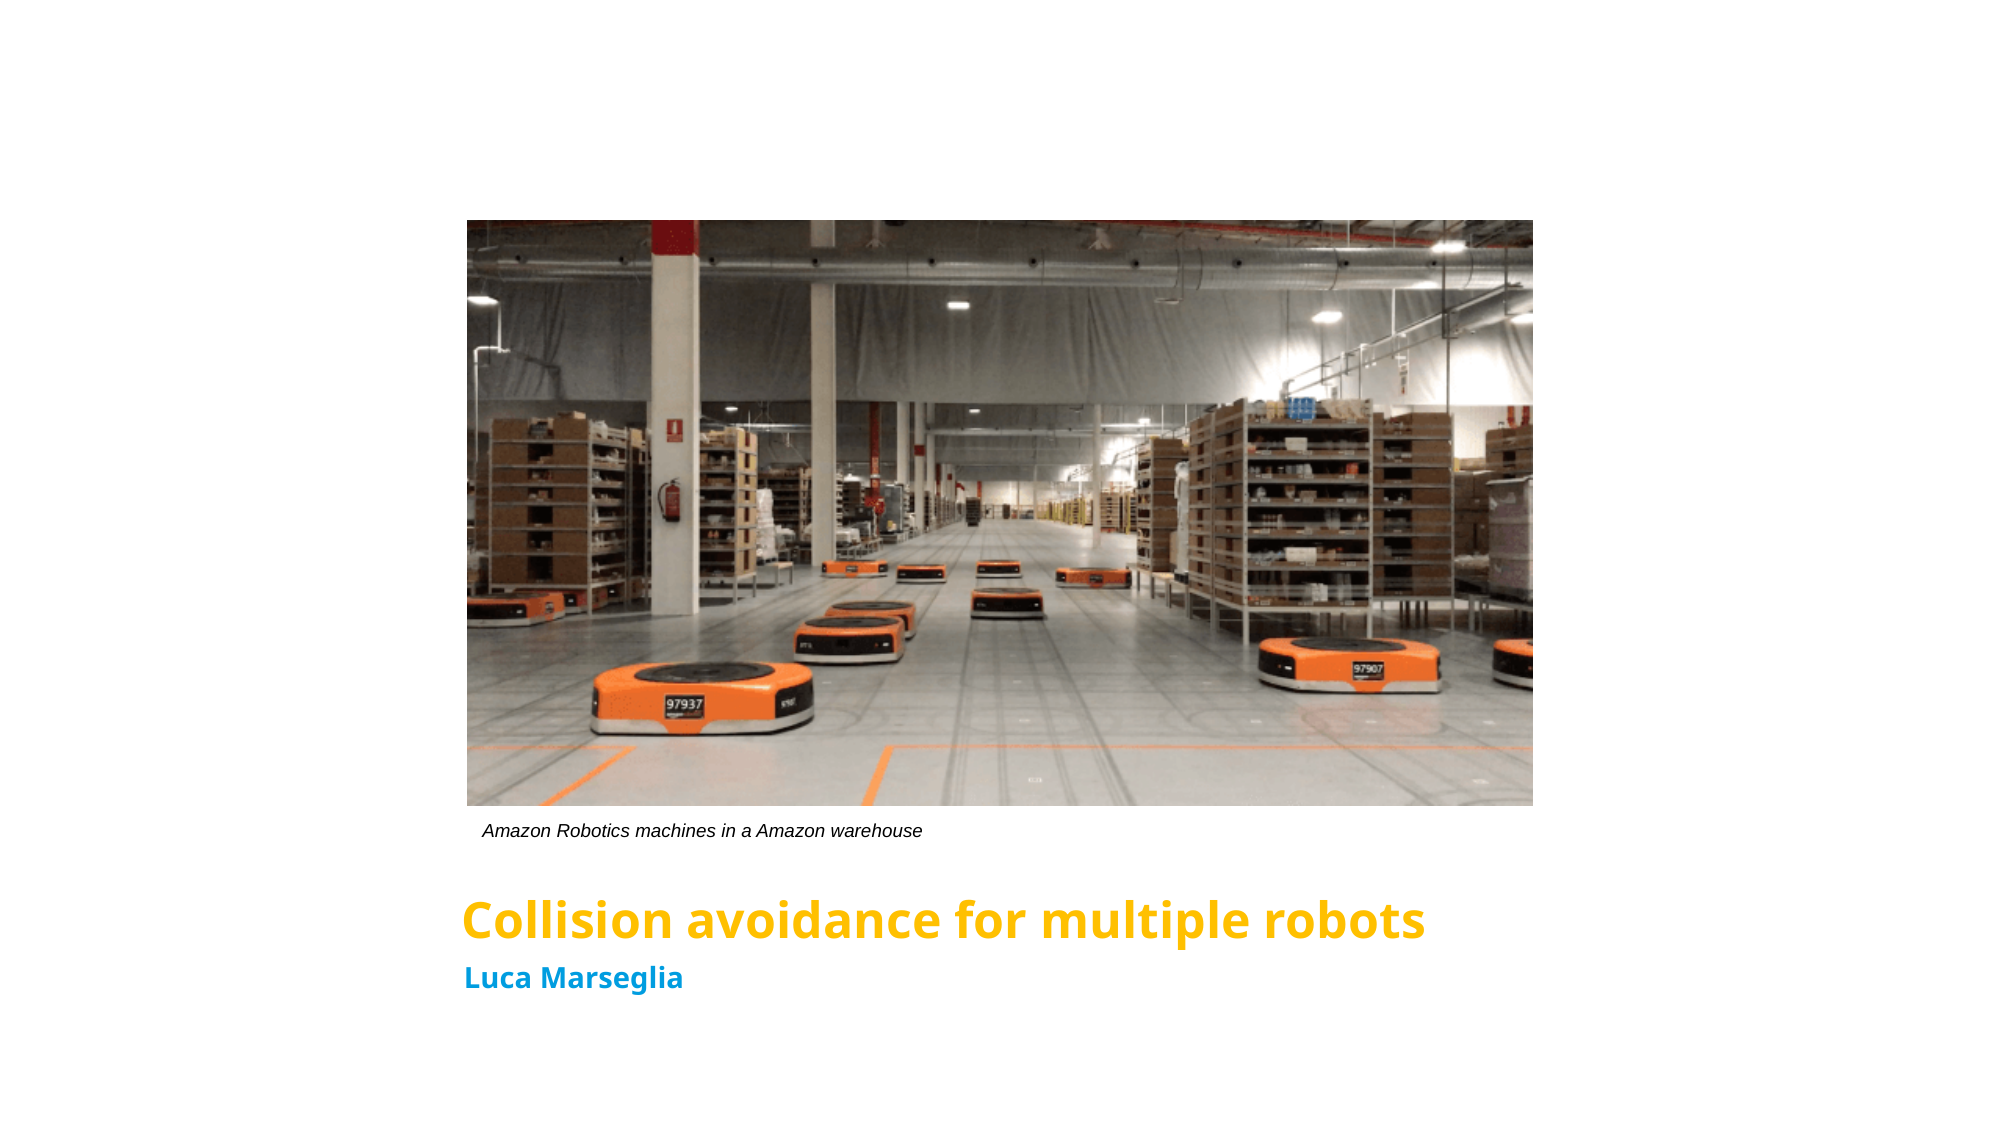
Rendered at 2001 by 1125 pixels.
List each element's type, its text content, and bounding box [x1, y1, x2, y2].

picture [466, 220, 1534, 807]
text_box Luca Marseglia [448, 951, 1349, 1084]
text_box Amazon Robotics machines in a Amazon warehouse [467, 811, 1048, 849]
text_box Collision avoidance for multiple robots [446, 852, 1778, 957]
